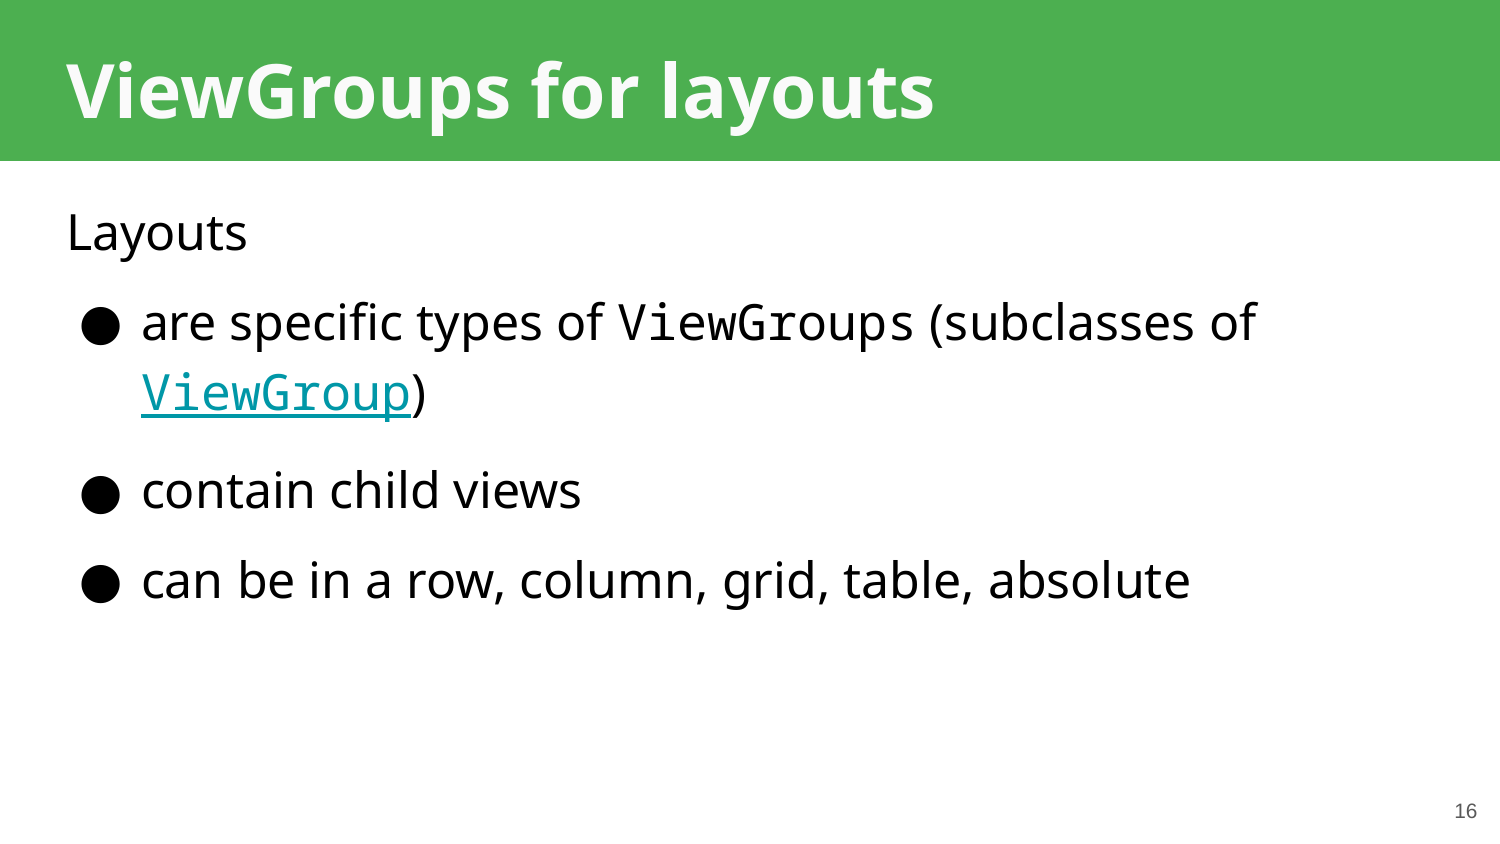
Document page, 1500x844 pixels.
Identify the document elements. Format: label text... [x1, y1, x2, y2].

slide_number 16 [1402, 777, 1493, 842]
list Layouts are specific types of ViewGroups (subclasses of ViewGroup) contain child views can be in a row, column, grid, table, absolute [51, 176, 1449, 737]
title ViewGroups for layouts [51, 28, 1449, 122]
